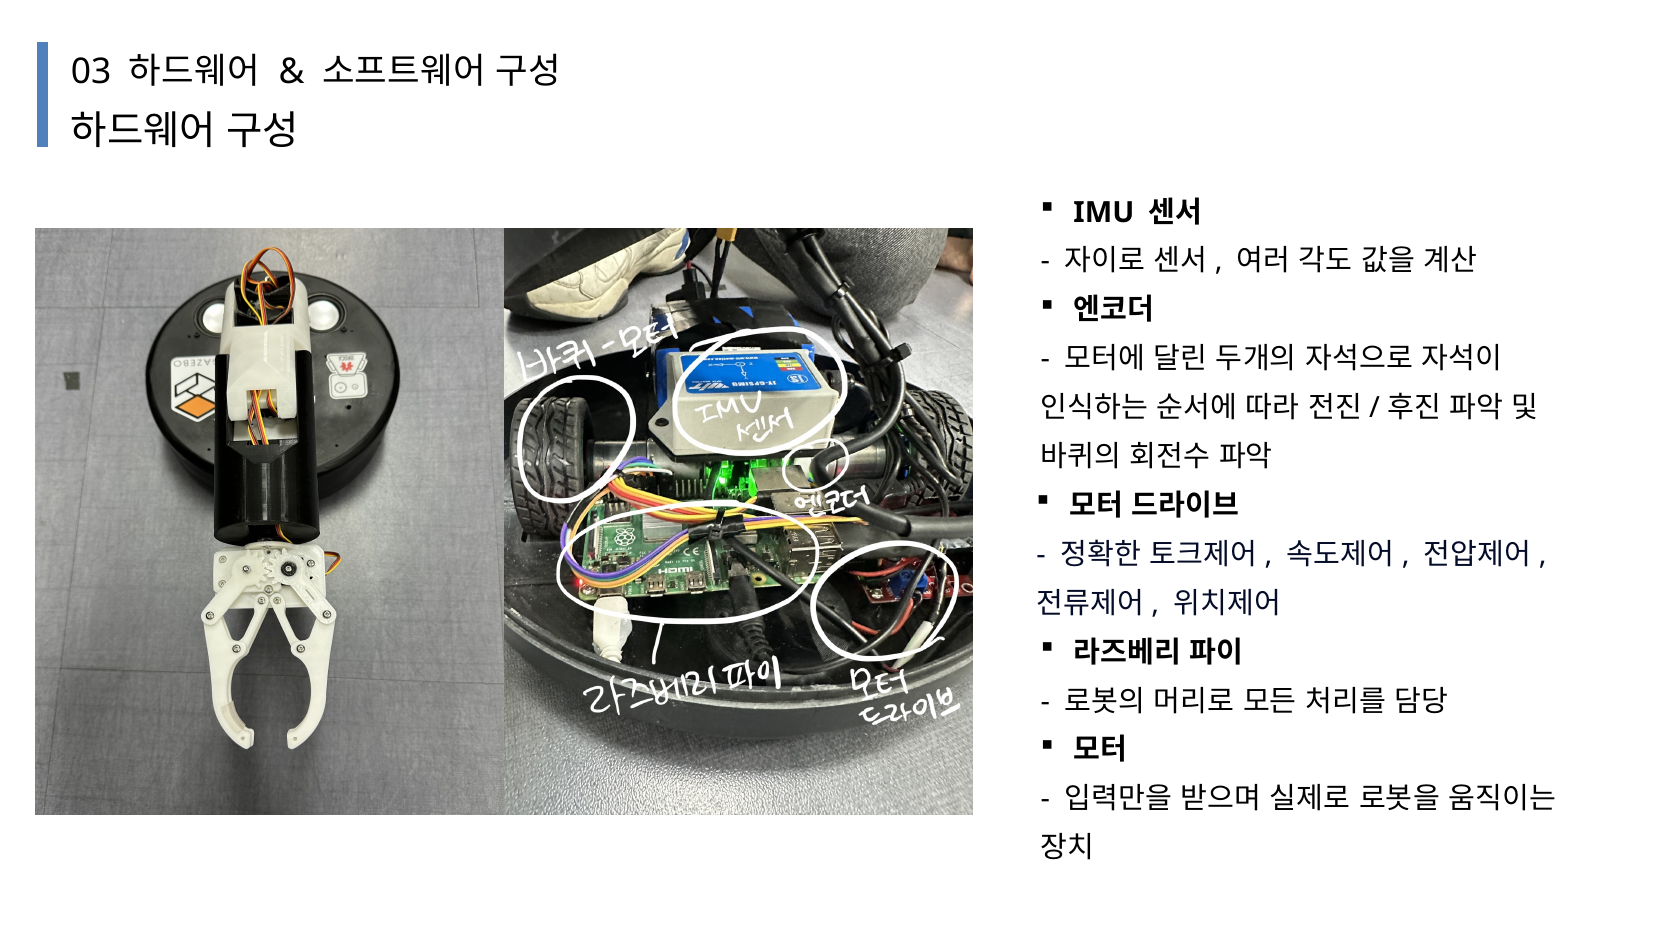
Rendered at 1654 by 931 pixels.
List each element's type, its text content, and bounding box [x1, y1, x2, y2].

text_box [35, 39, 568, 150]
picture [35, 228, 973, 815]
text_box IMU 센서 - 자이로 센서, 여러 각도 값을 계산 엔코더 - 모터에 달린 두개의 자석으로 자석이 인식하는 순서에 따라 전진/후진 파악 및 바퀴의 회전수 파악 모터 드라이브 - 정확한 토크제어, 속도제어, 전압제어, 전류제어, 위치제어 라즈베리 파이 - 로봇의 머리로 모든 처리를 담당 모터 - 입력만을 받으며 실제로 로봇을 움직이는 장치 [1003, 171, 1618, 871]
